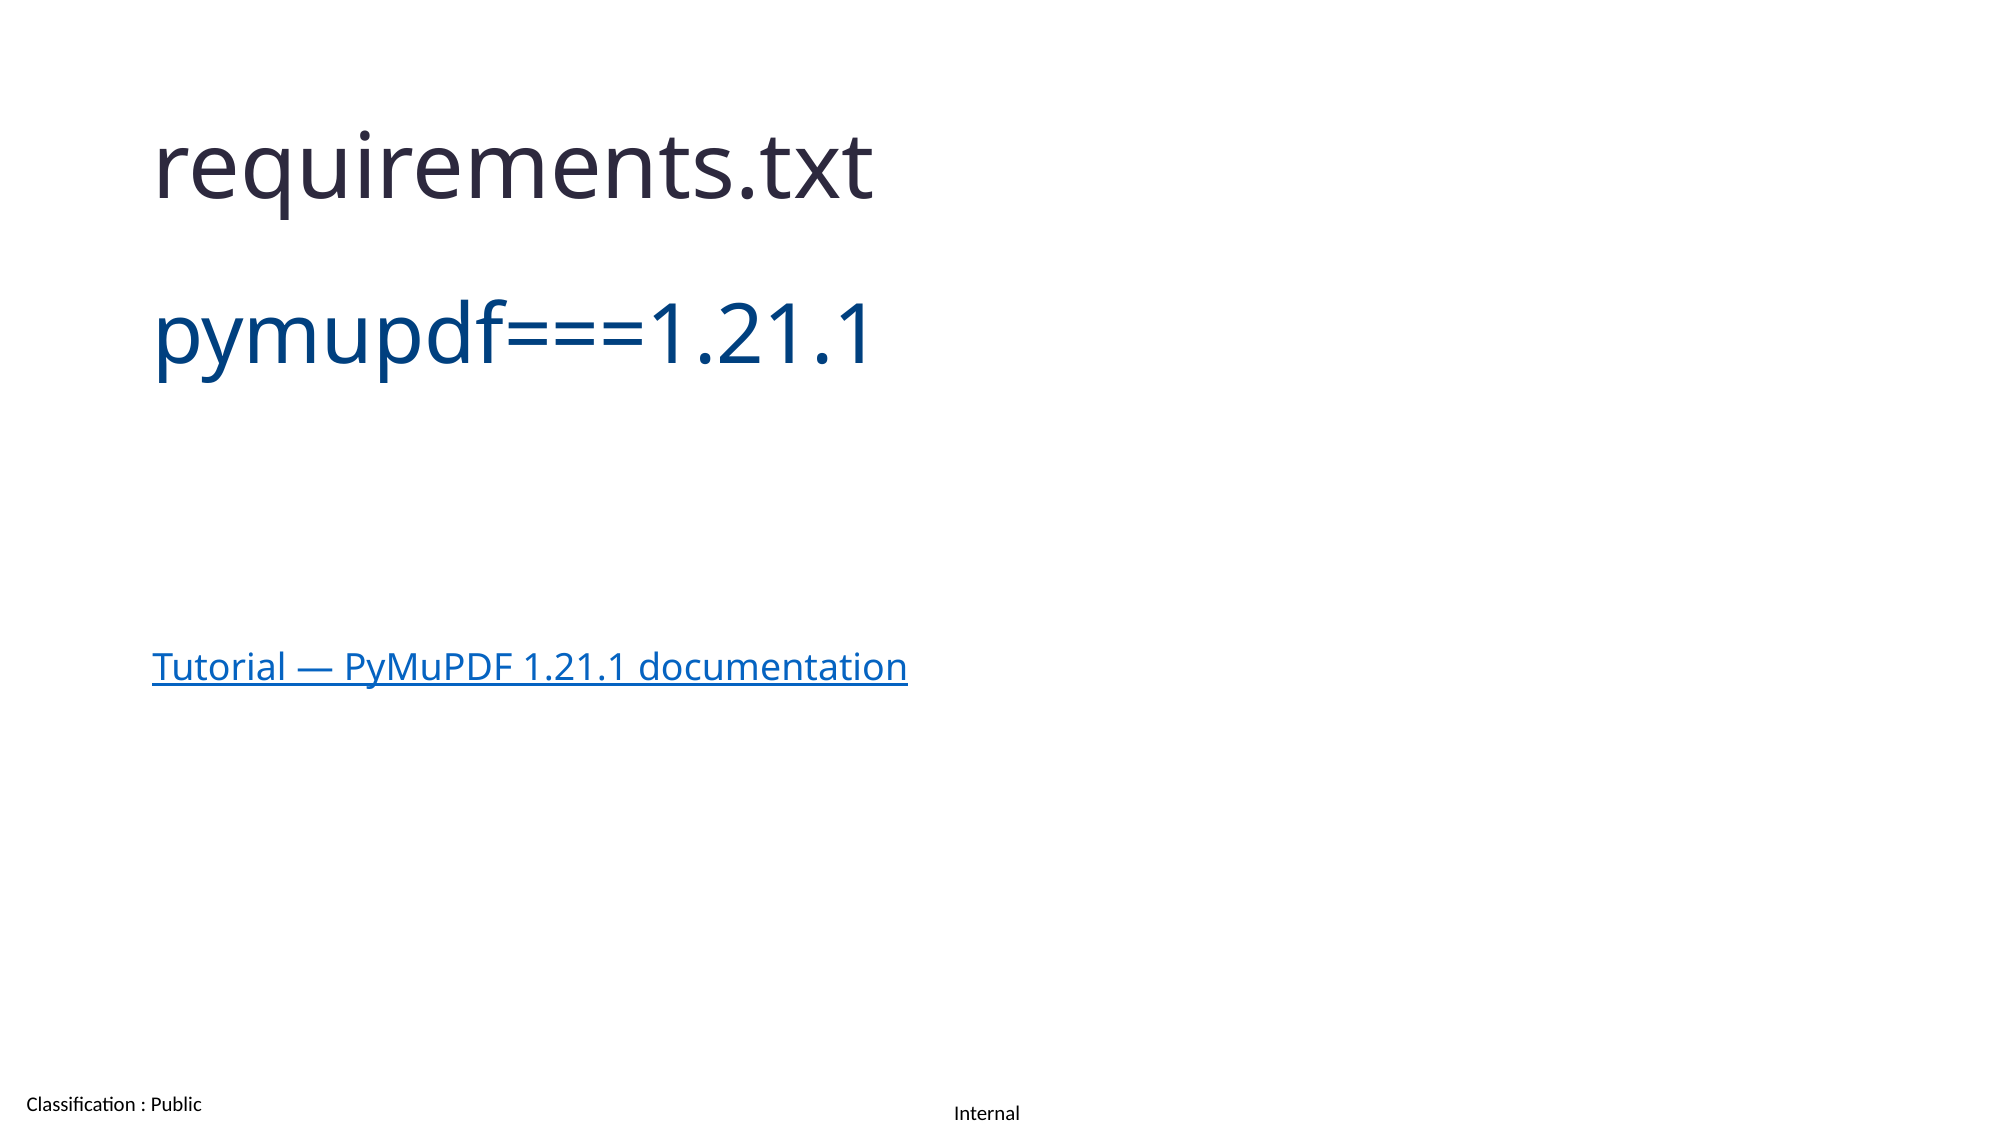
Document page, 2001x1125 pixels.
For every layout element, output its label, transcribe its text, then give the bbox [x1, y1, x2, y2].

text_box pymupdf===1.21.1 [137, 272, 1927, 388]
title requirements.txt [137, 59, 1863, 272]
text_box Tutorial — PyMuPDF 1.21.1 documentation [137, 635, 1150, 701]
